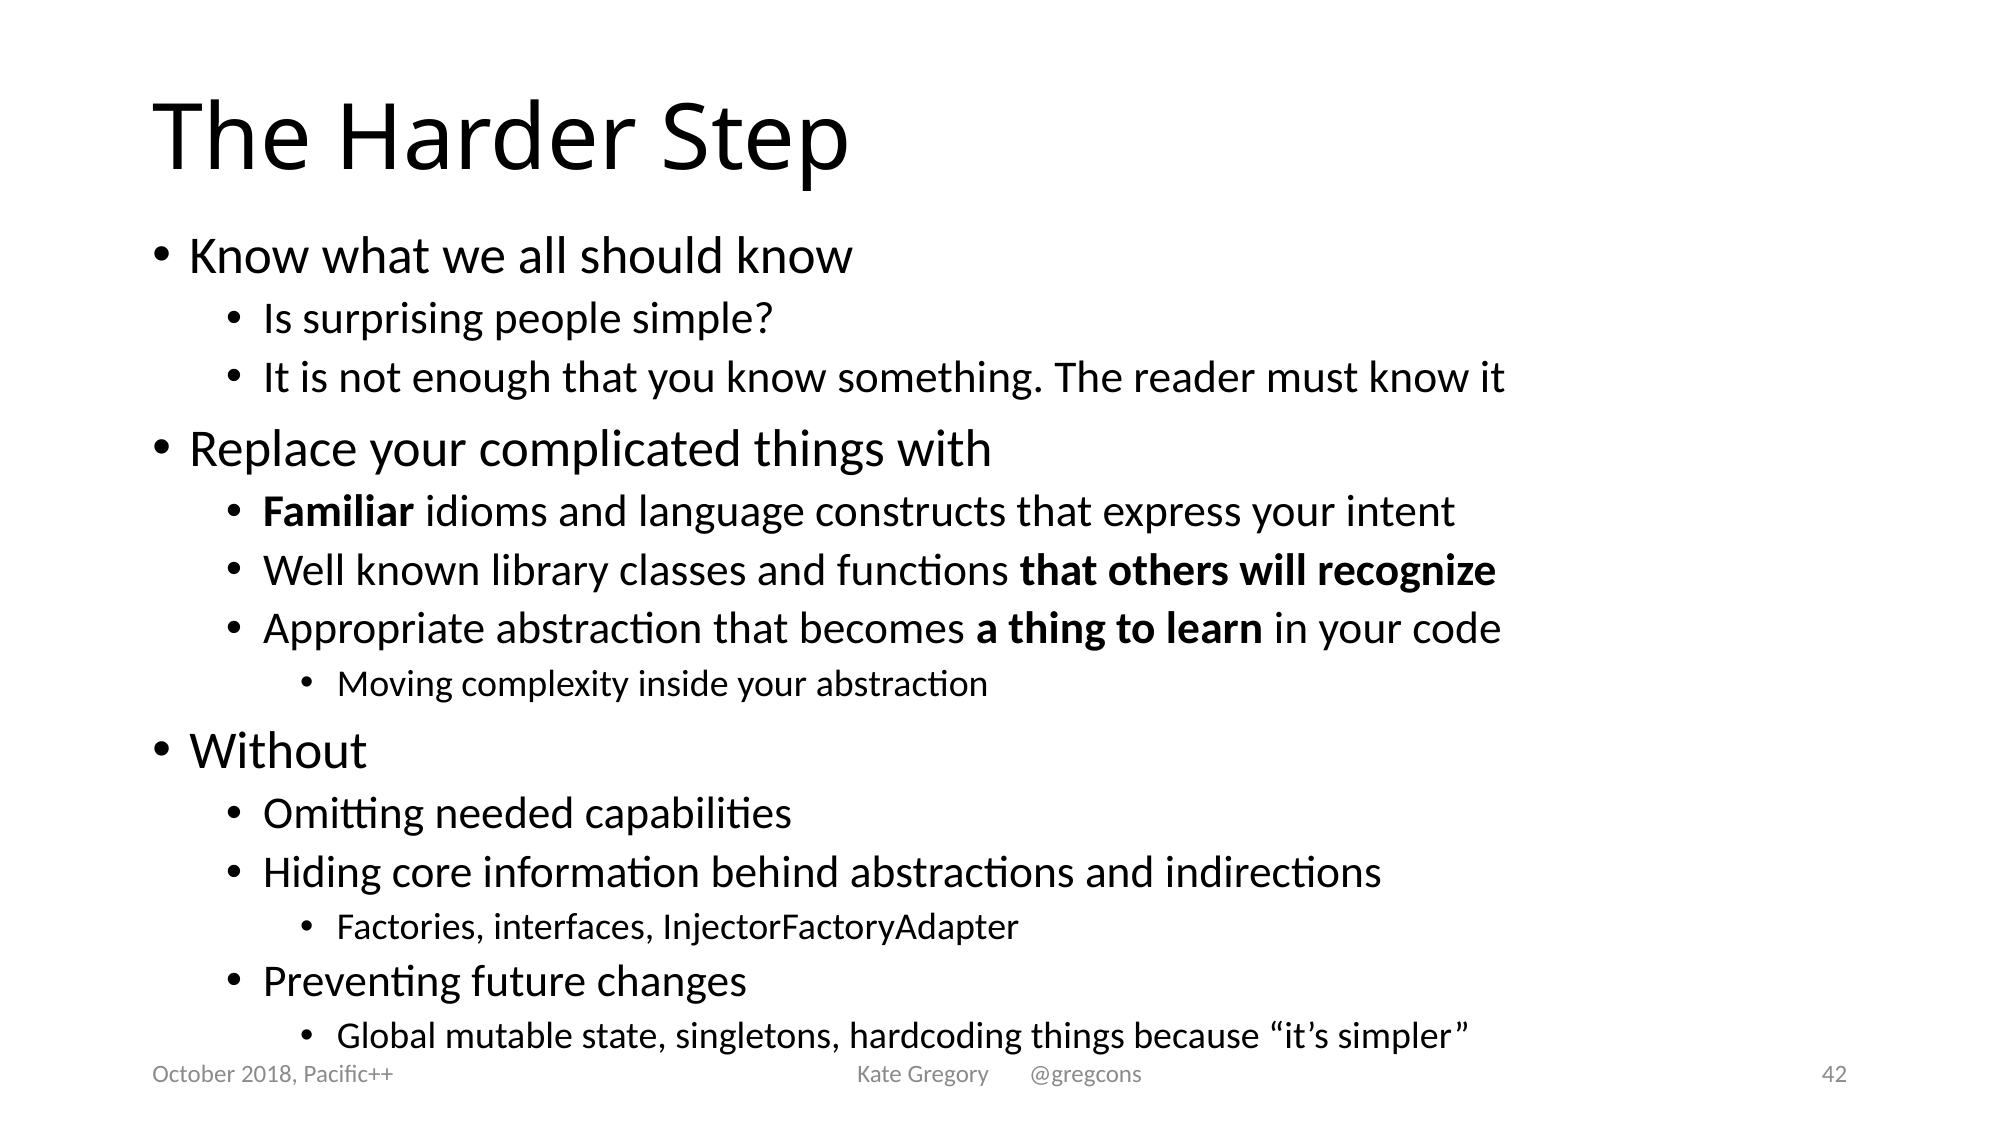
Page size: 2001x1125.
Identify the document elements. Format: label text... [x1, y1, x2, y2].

slide_number 42 [1412, 1042, 1863, 1103]
title The Harder Step [137, 59, 1863, 220]
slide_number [137, 1042, 588, 1103]
list Know what we all should know Is surprising people simple? It is not enough that you know something. The reader must know it Replace your complicated things with Familiar idioms and language constructs that express your intent Well known library classes and functions that others will recognize Appropriate abstraction that becomes a thing to learn in your code Moving complexity inside your abstraction Without Omitting needed capabilities Hiding core information behind abstractions and indirections Factories, interfaces, InjectorFactoryAdapter Preventing future changes Global mutable state, singletons, hardcoding things because “it’s simpler” [137, 220, 1863, 1069]
footer Kate Gregory @gregcons [662, 1042, 1338, 1103]
